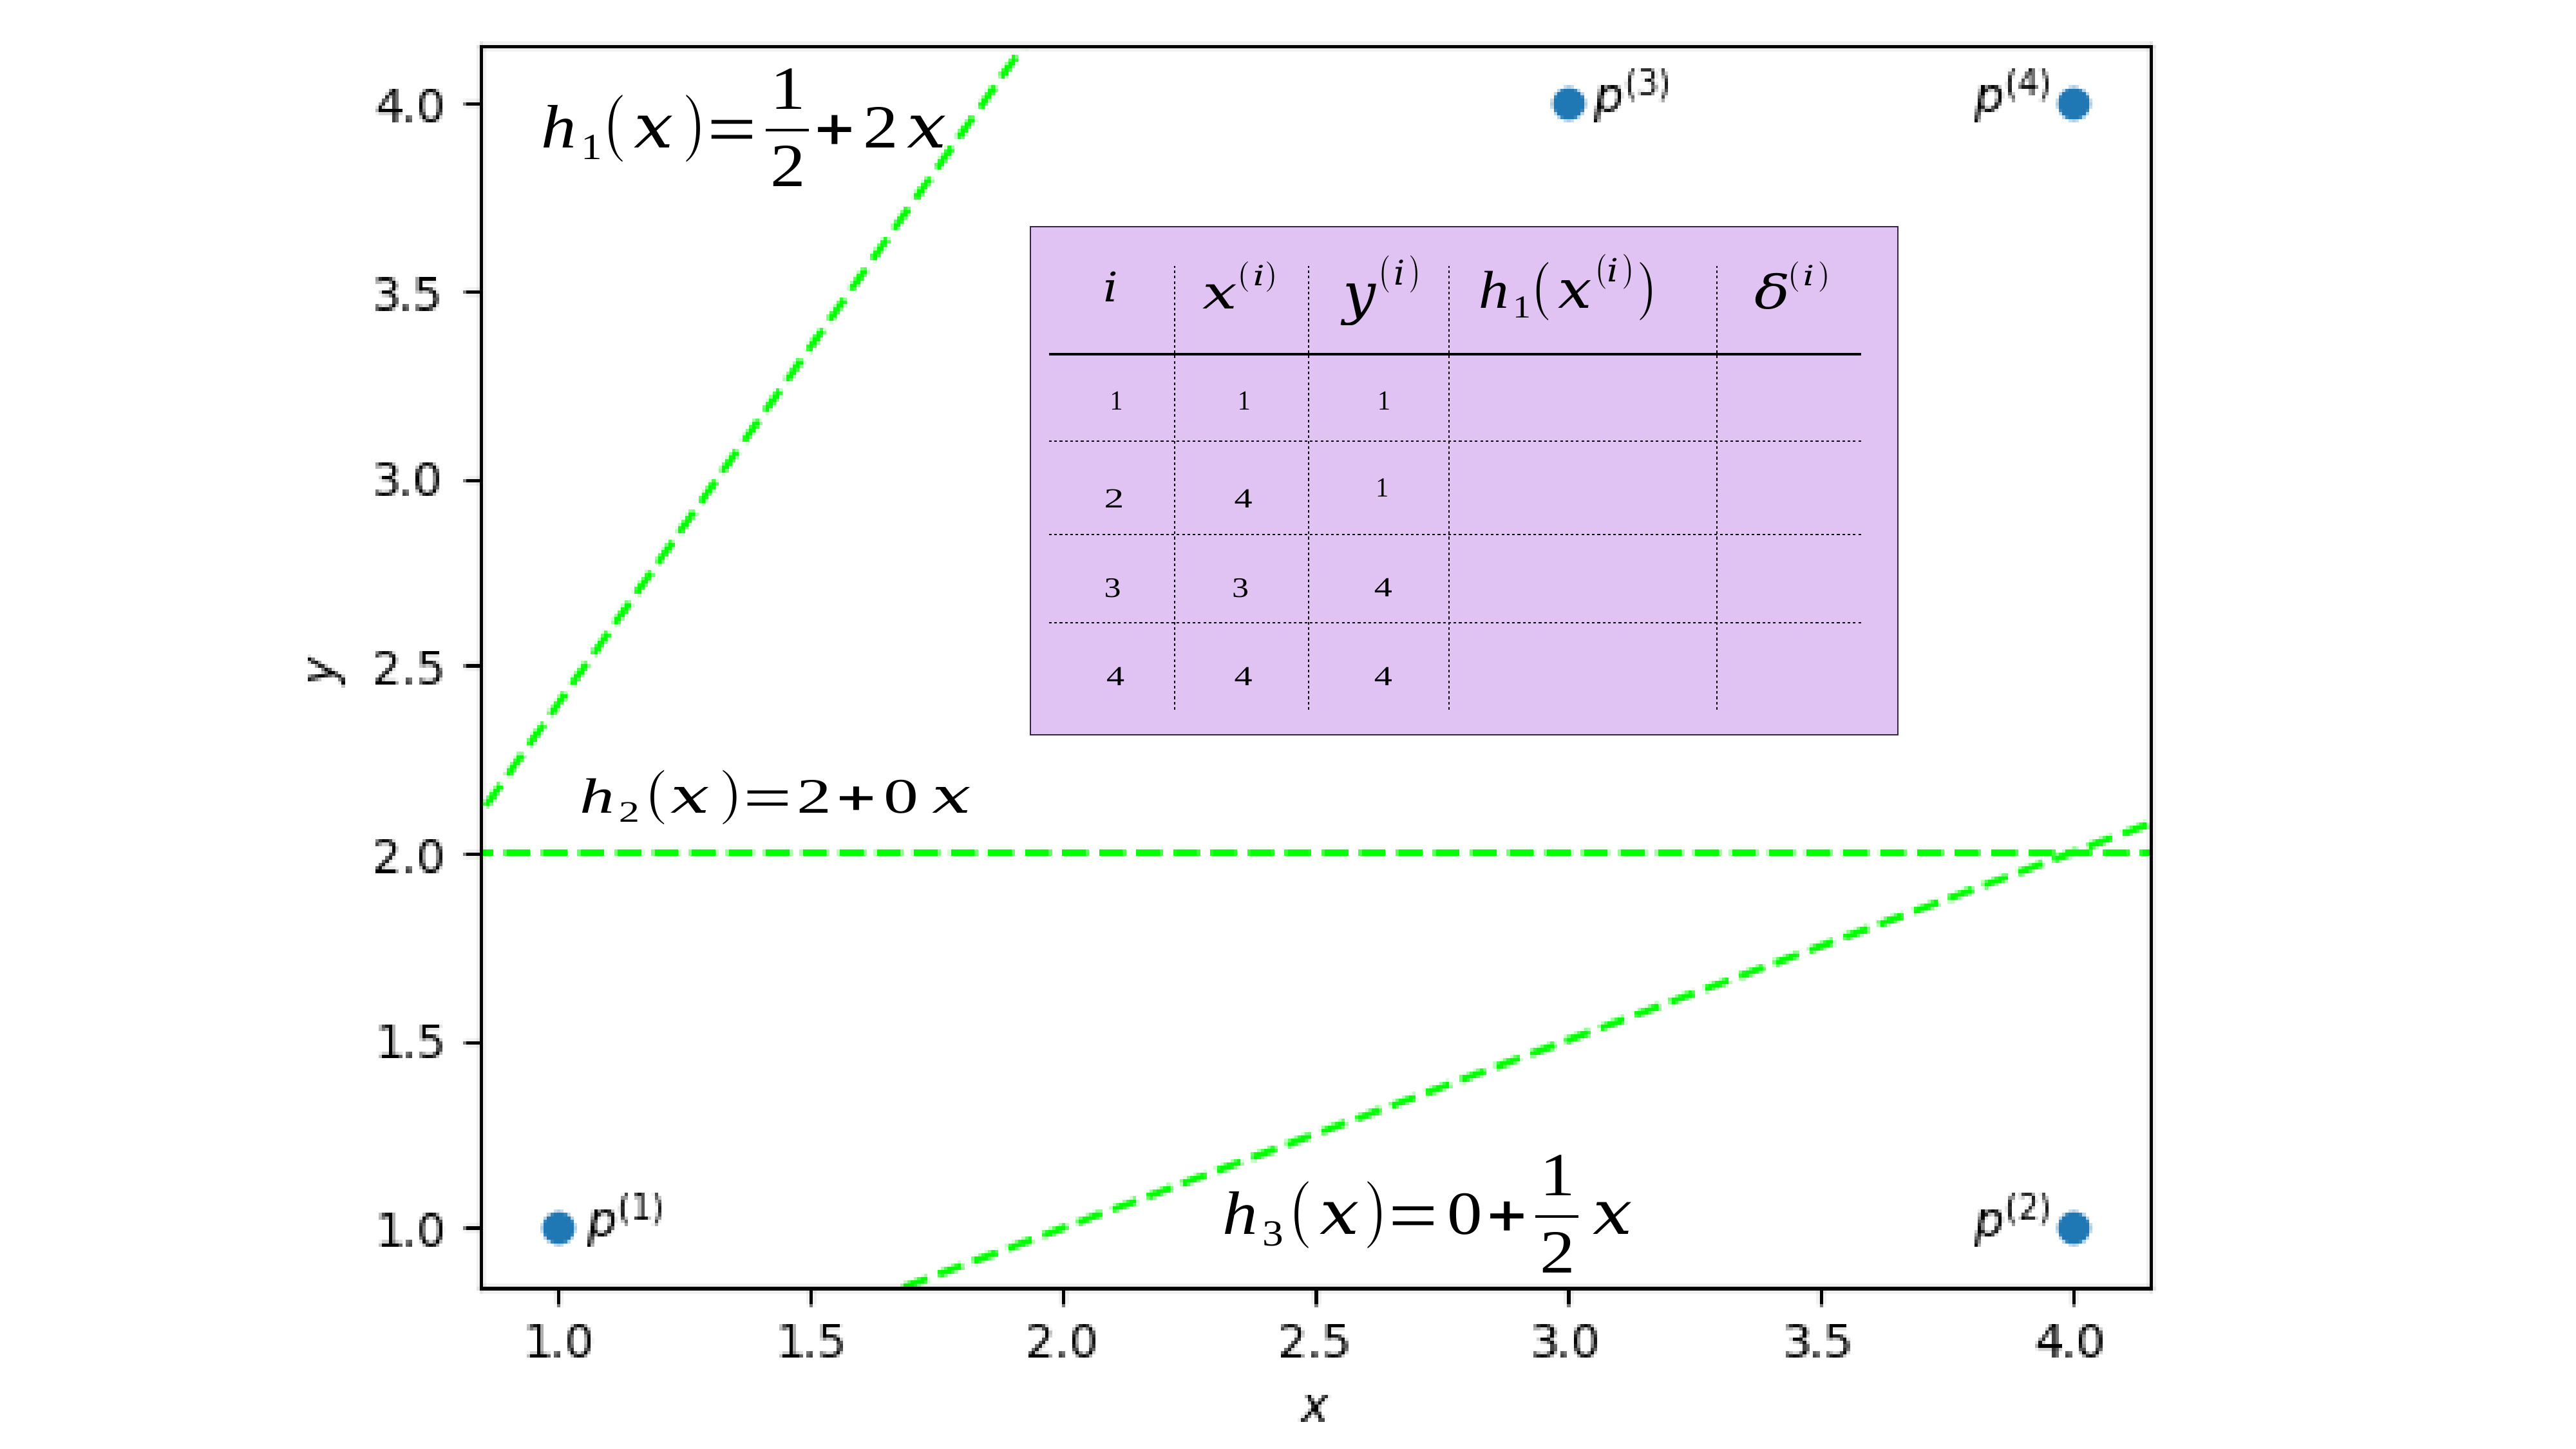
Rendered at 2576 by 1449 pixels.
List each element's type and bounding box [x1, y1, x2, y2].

picture [211, 0, 2365, 1449]
text_box [1048, 251, 1862, 710]
